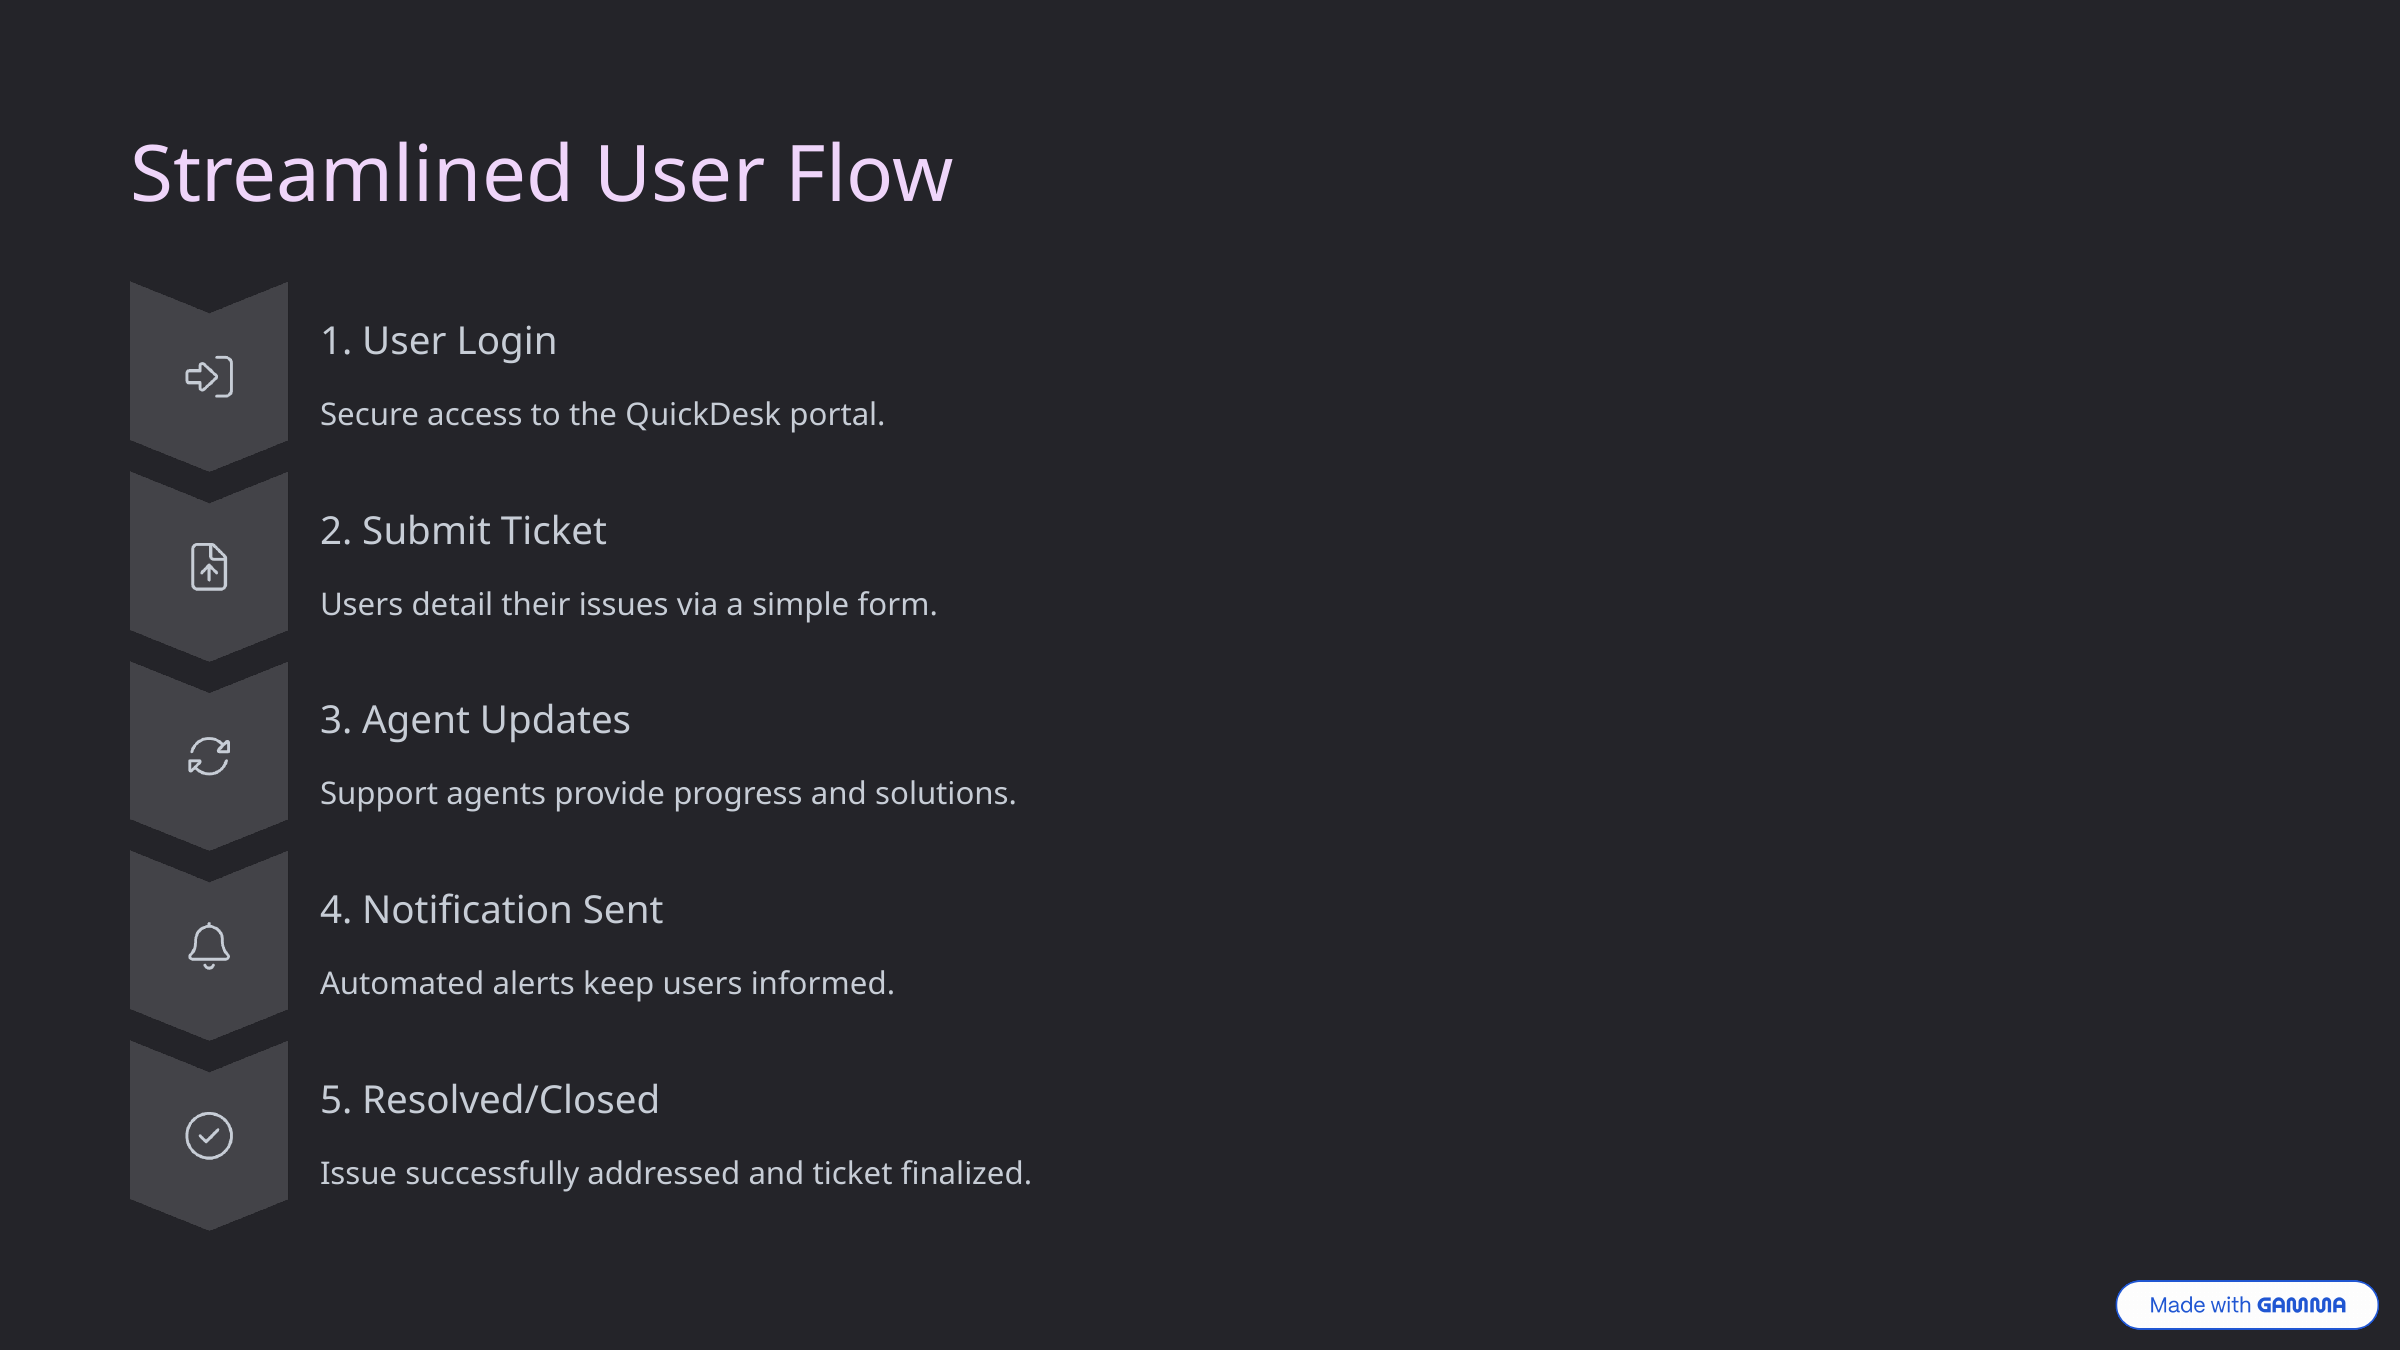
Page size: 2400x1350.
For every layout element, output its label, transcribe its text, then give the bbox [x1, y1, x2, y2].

text_box Support agents provide progress and solutions. [319, 761, 2270, 812]
text_box Issue successfully addressed and ticket finalized. [319, 1140, 2270, 1192]
text_box 1. User Login [319, 313, 716, 363]
text_box 2. Submit Ticket [319, 503, 716, 553]
text_box 5. Resolved/Closed [319, 1072, 716, 1122]
text_box 4. Notification Sent [319, 882, 716, 932]
text_box Secure access to the QuickDesk portal. [319, 381, 2270, 433]
text_box Users detail their issues via a simple form. [319, 571, 2270, 622]
text_box 3. Agent Updates [319, 692, 716, 743]
text_box Automated alerts keep users informed. [319, 950, 2270, 1002]
picture [130, 281, 289, 1231]
picture [2106, 1271, 2389, 1339]
text_box Streamlined User Flow [130, 119, 958, 219]
